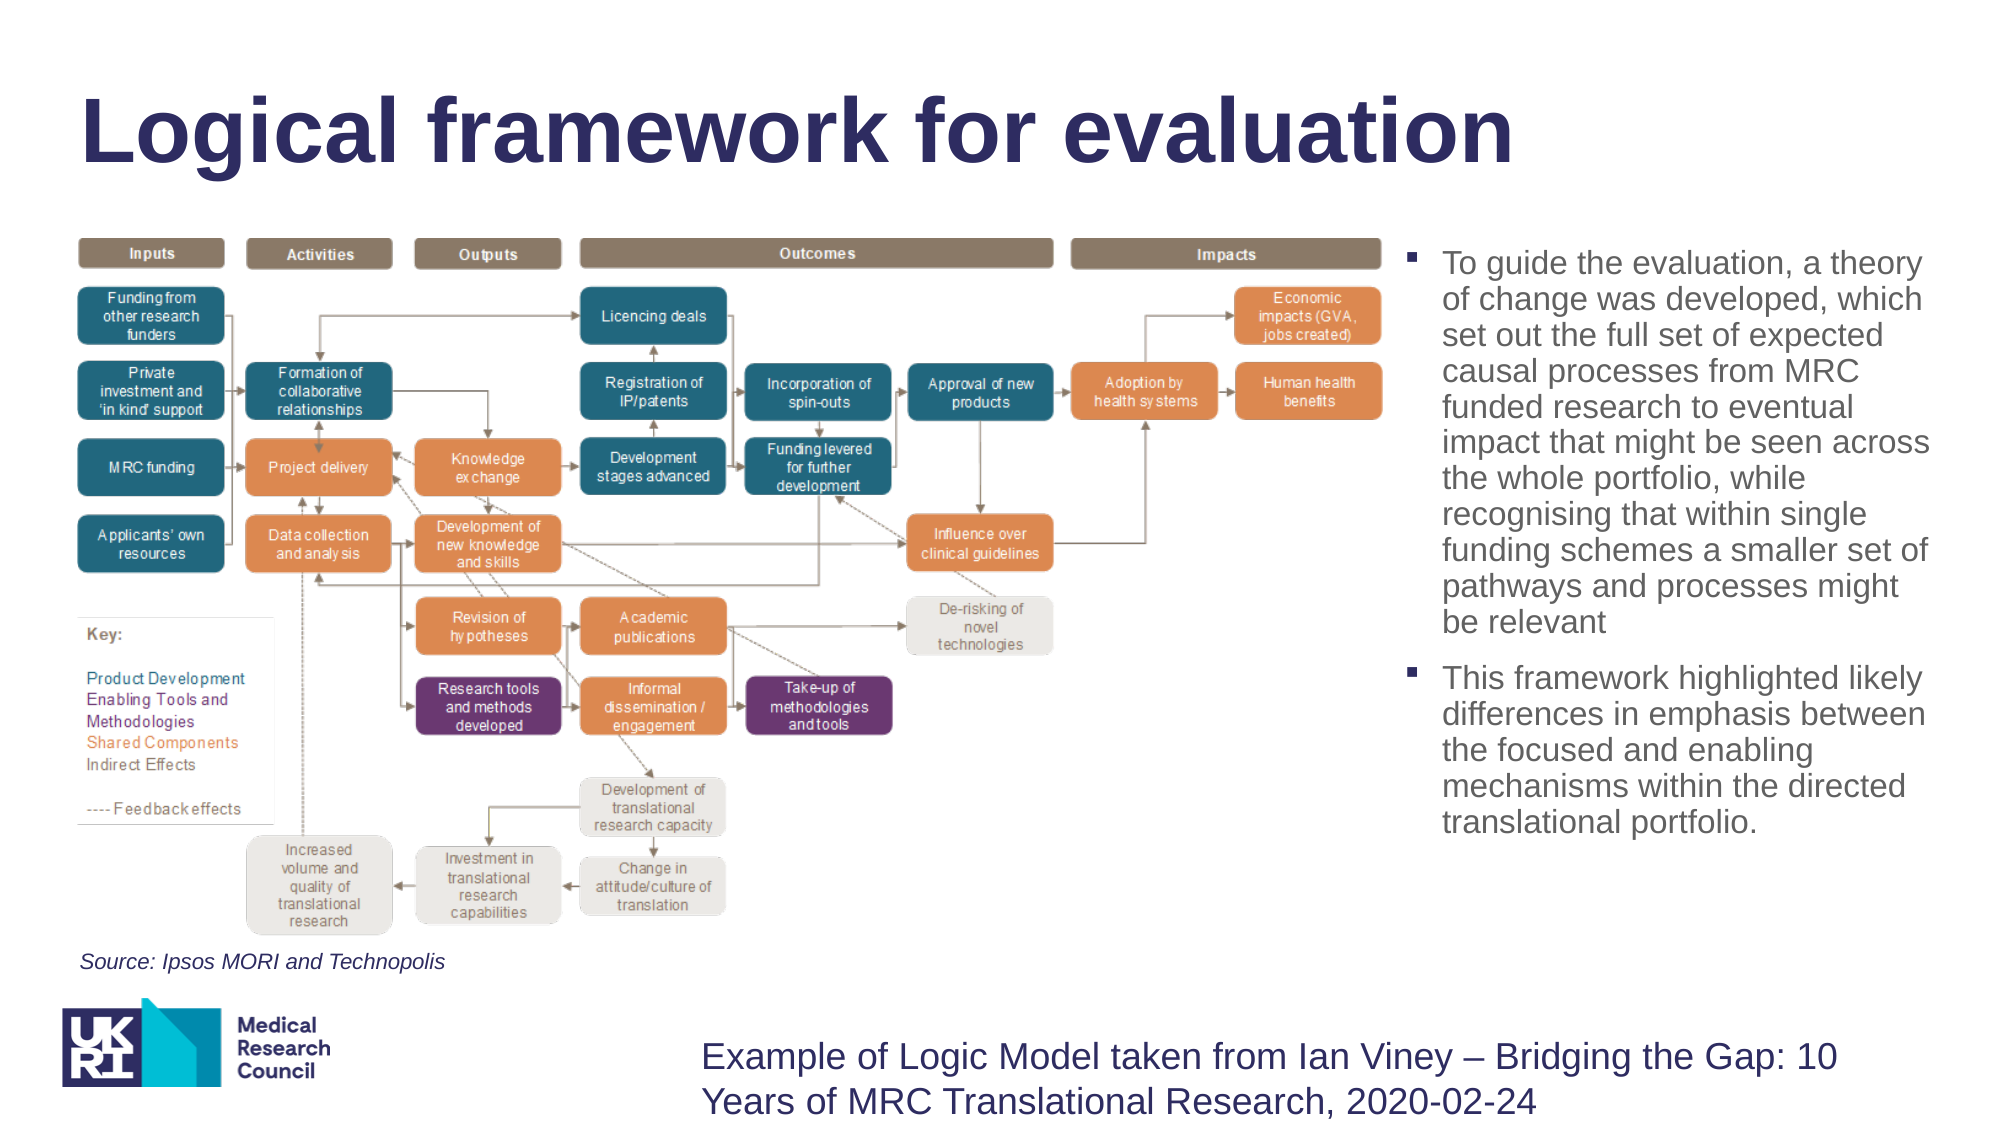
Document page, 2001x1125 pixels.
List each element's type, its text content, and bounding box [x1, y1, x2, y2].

picture [76, 238, 1383, 940]
title Logical framework for evaluation [64, 23, 1790, 242]
text_box Example of Logic Model taken from Ian Viney – Bridging the Gap: 10 Years of MRC Translational Research, 2020-02-24 [686, 1024, 1905, 1125]
picture [62, 998, 330, 1087]
text_box Source: Ipsos MORI and Technopolis [64, 939, 1065, 982]
list To guide the evaluation, a theory of change was developed, which set out the full set of expected causal processes from MRC funded research to eventual impact that might be seen across the whole portfolio, while recognising that within single funding schemes a smaller set of pathways and processes might be relevant This framework highlighted likely differences in emphasis between the focused and enabling mechanisms within the directed translational portfolio. [1389, 238, 1954, 989]
